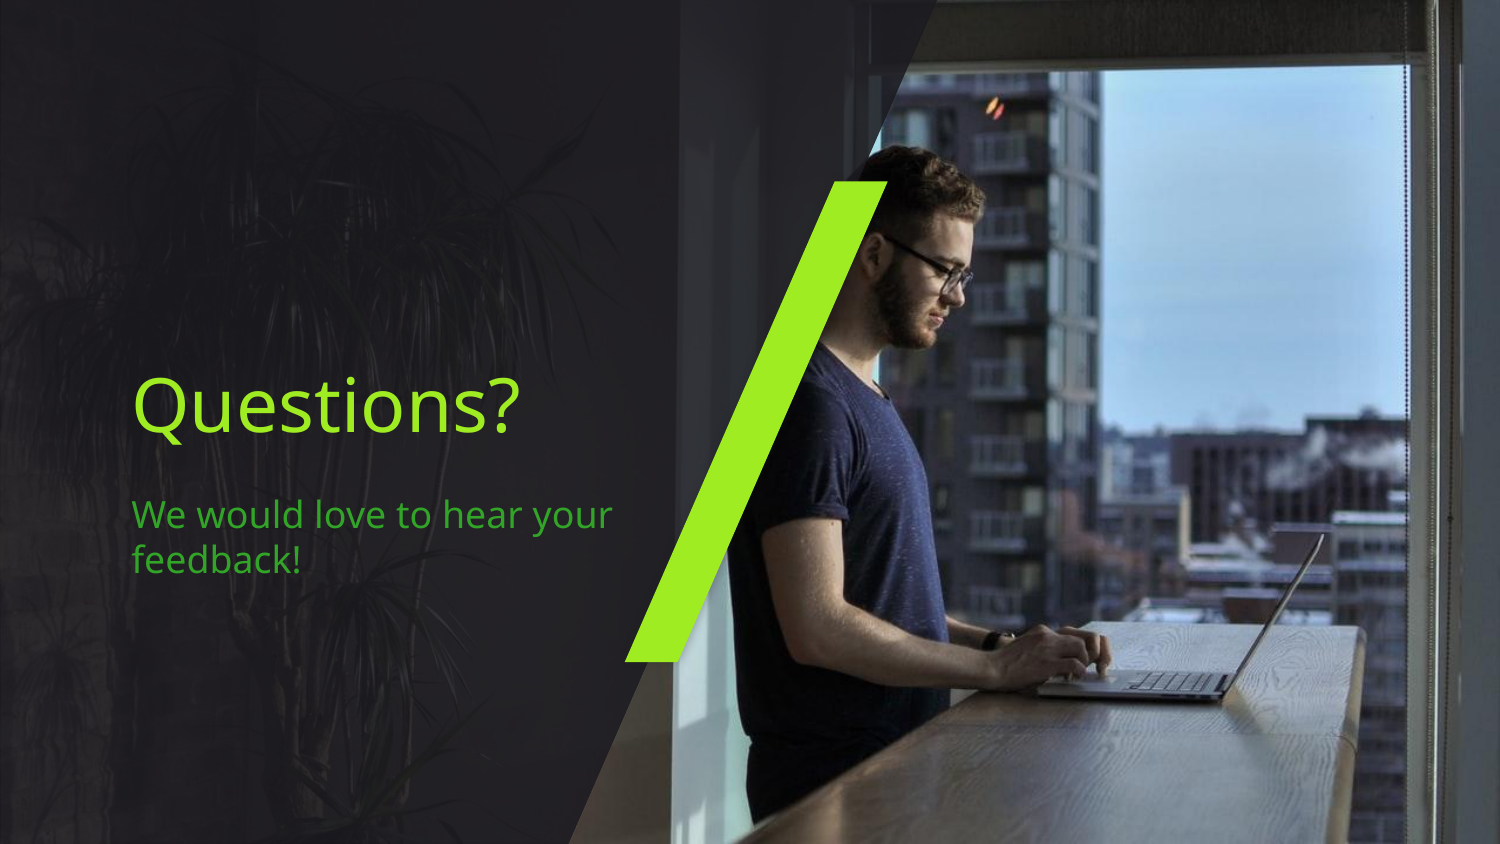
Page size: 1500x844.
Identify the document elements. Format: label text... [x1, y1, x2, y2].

picture [569, 0, 1500, 844]
title Questions? [131, 325, 698, 491]
subtitle We would love to hear your feedback! [131, 490, 681, 539]
